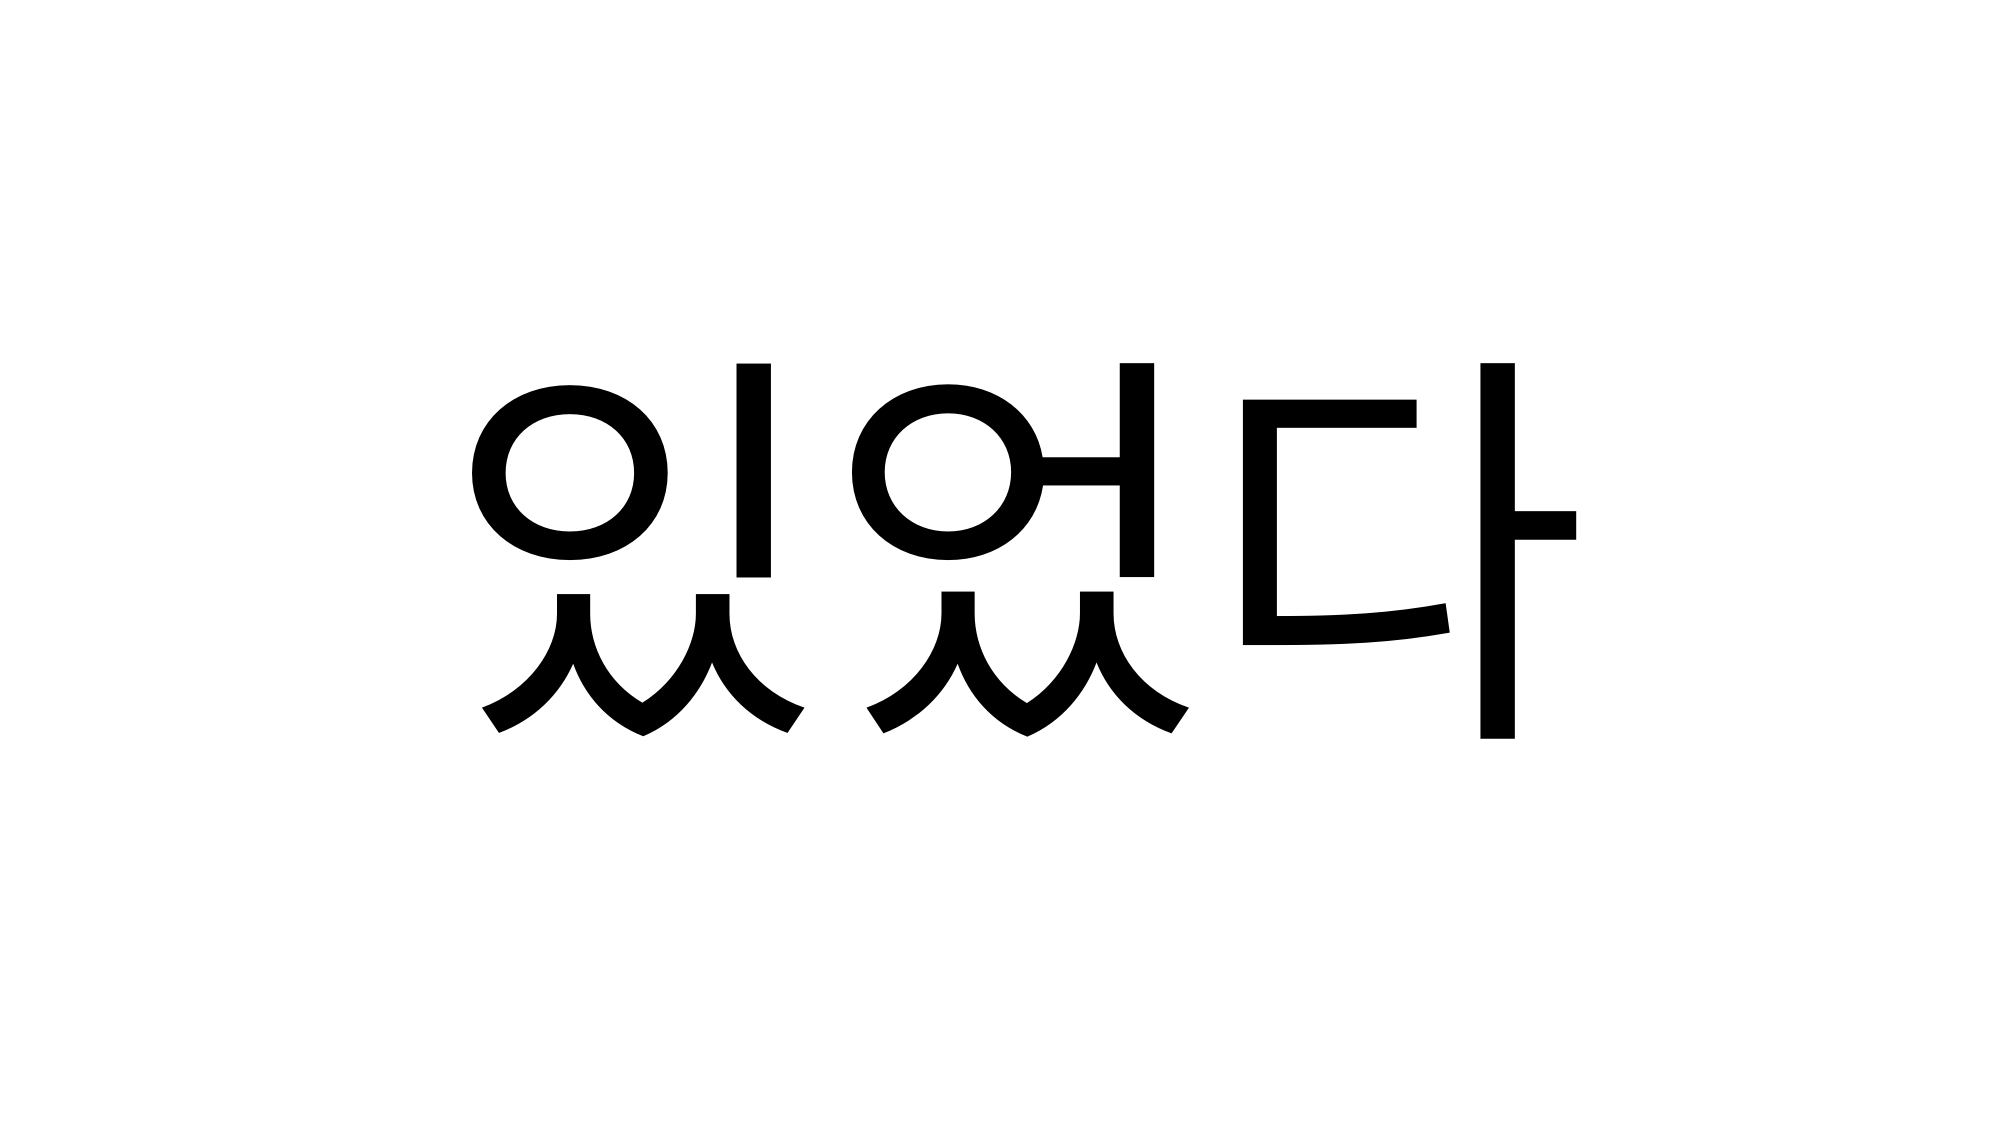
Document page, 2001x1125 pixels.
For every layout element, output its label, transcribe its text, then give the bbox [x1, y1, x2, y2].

text_box 있었다 [222, 213, 1809, 870]
